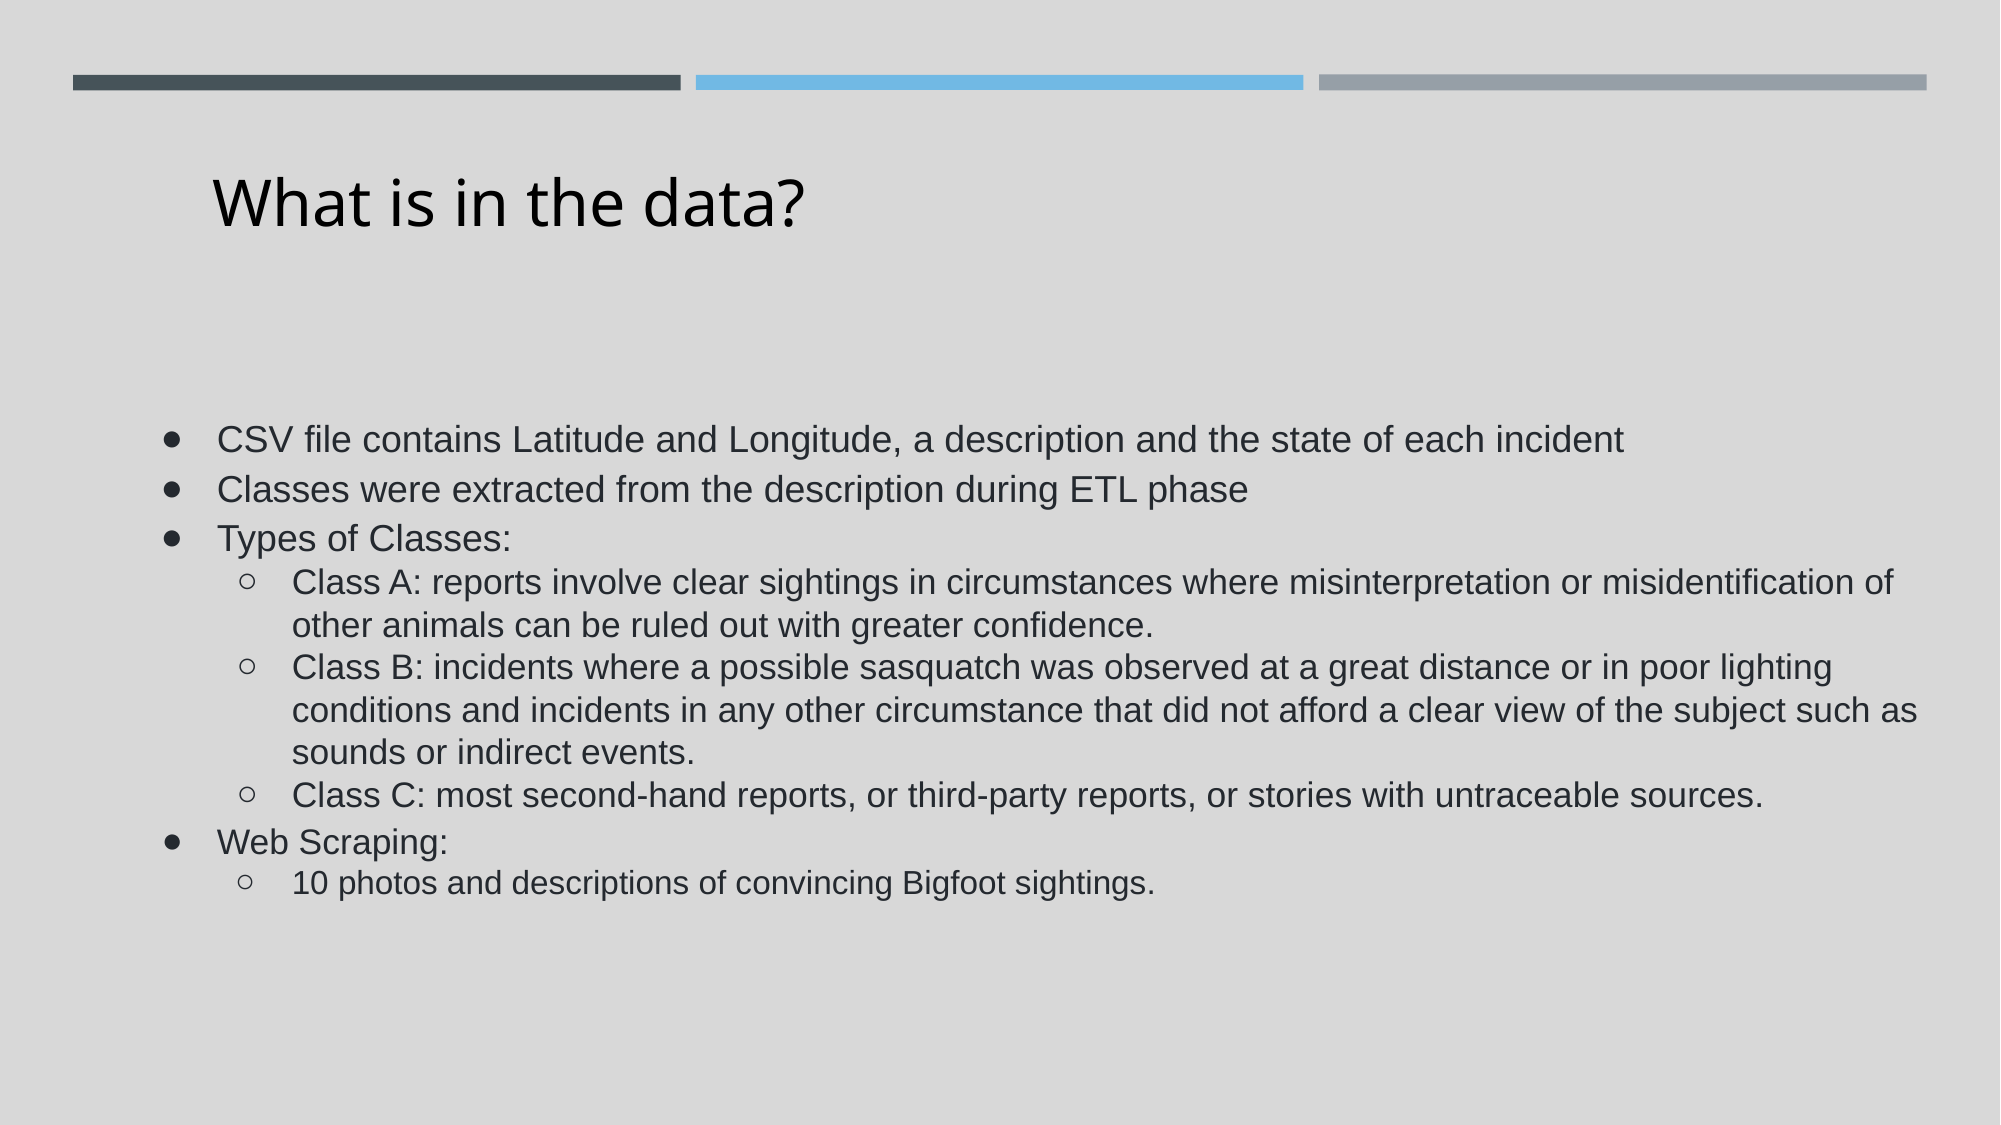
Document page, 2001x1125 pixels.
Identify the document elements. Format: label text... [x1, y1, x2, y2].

text_box What is in the data? [197, 147, 1719, 255]
list CSV file contains Latitude and Longitude, a description and the state of each incident Classes were extracted from the description during ETL phase Types of Classes: Class A: reports involve clear sightings in circumstances where misinterpretation or misidentification of other animals can be ruled out with greater confidence. Class B: incidents where a possible sasquatch was observed at a great distance or in poor lighting conditions and incidents in any other circumstance that did not afford a clear view of the subject such as sounds or indirect events. Class C: most second-hand reports, or third-party reports, or stories with untraceable sources. Web Scraping: 10 photos and descriptions of convincing Bigfoot sightings. [126, 534, 1937, 1125]
